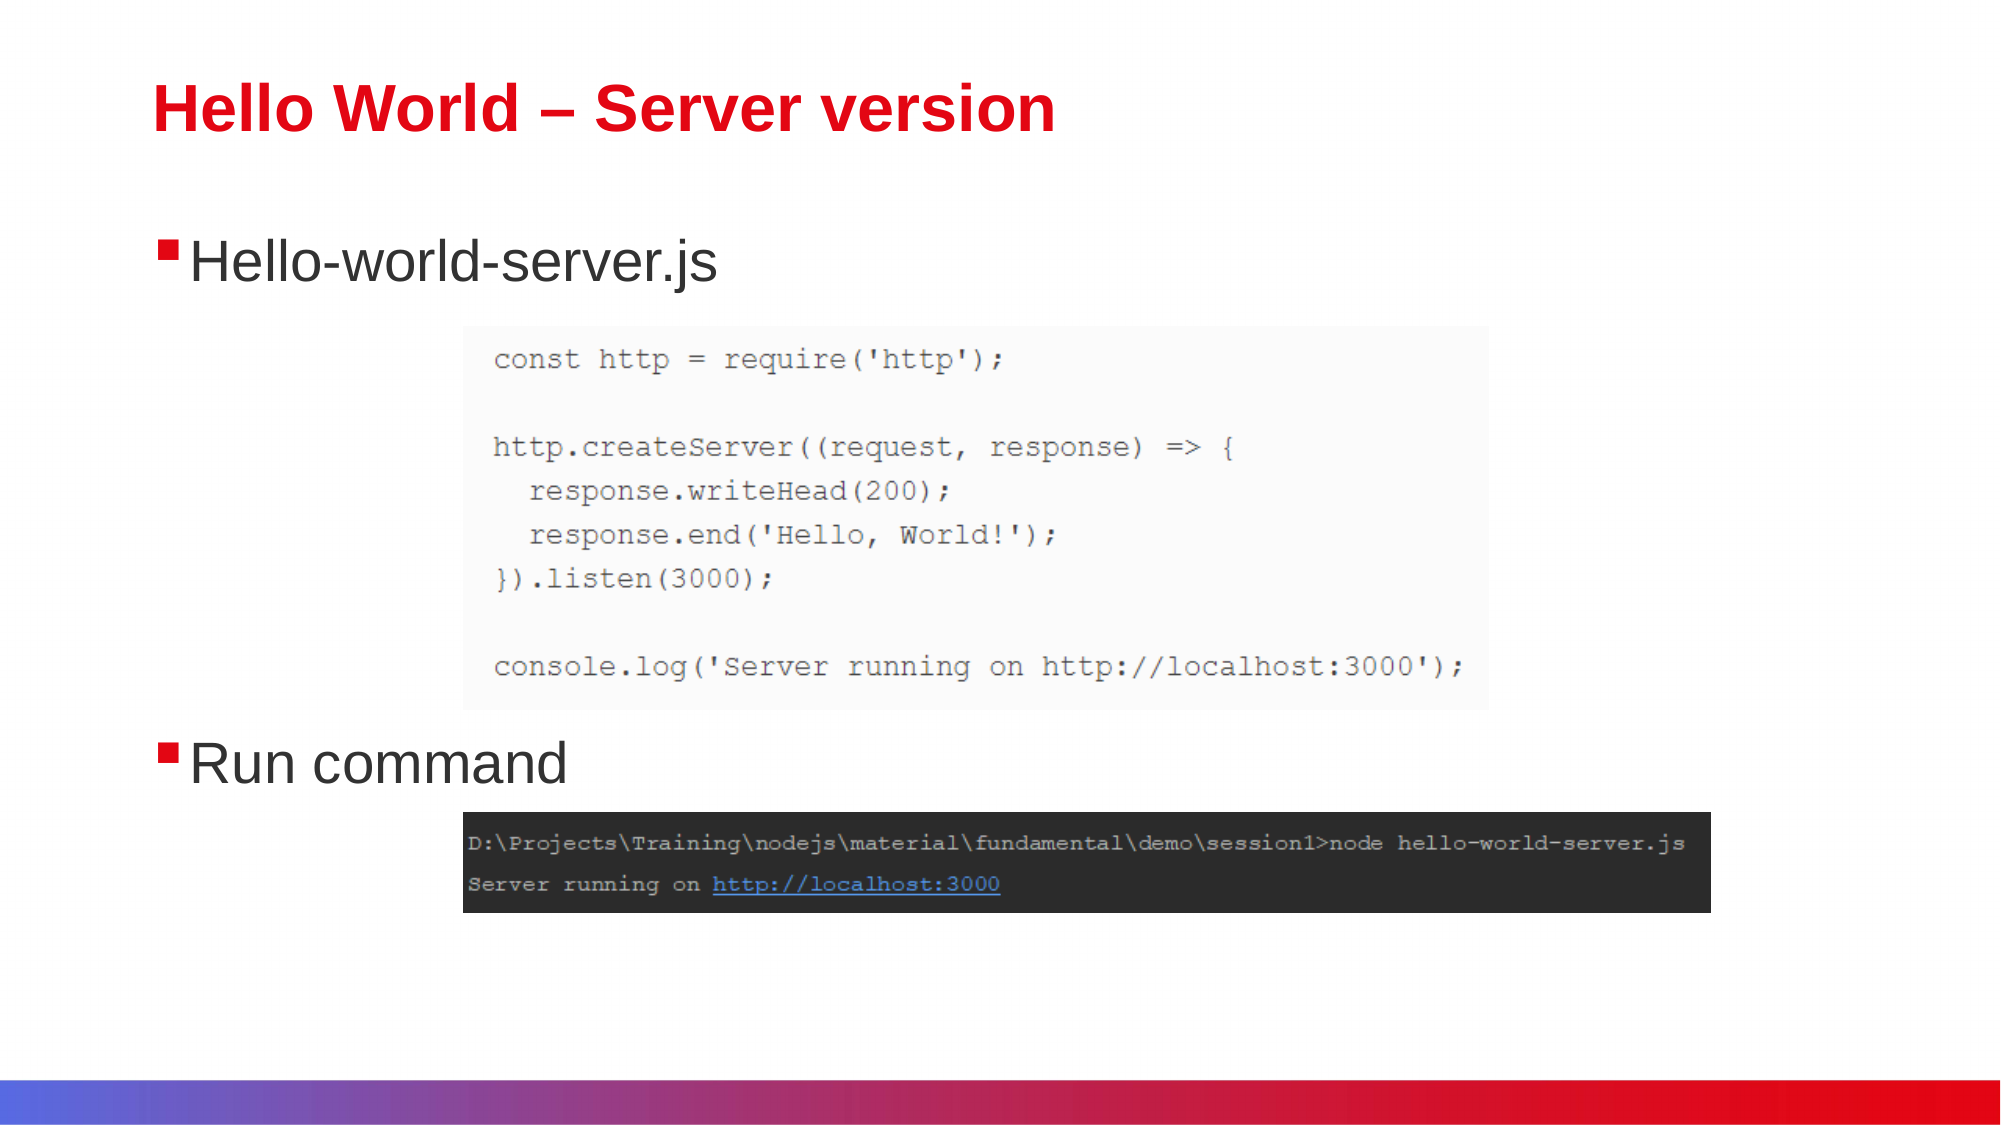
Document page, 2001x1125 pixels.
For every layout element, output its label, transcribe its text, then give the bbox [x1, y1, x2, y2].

title Hello World – Server version [137, 66, 1863, 155]
list Hello-world-server.js Run command [137, 223, 1863, 992]
picture [0, 0, 2001, 1125]
